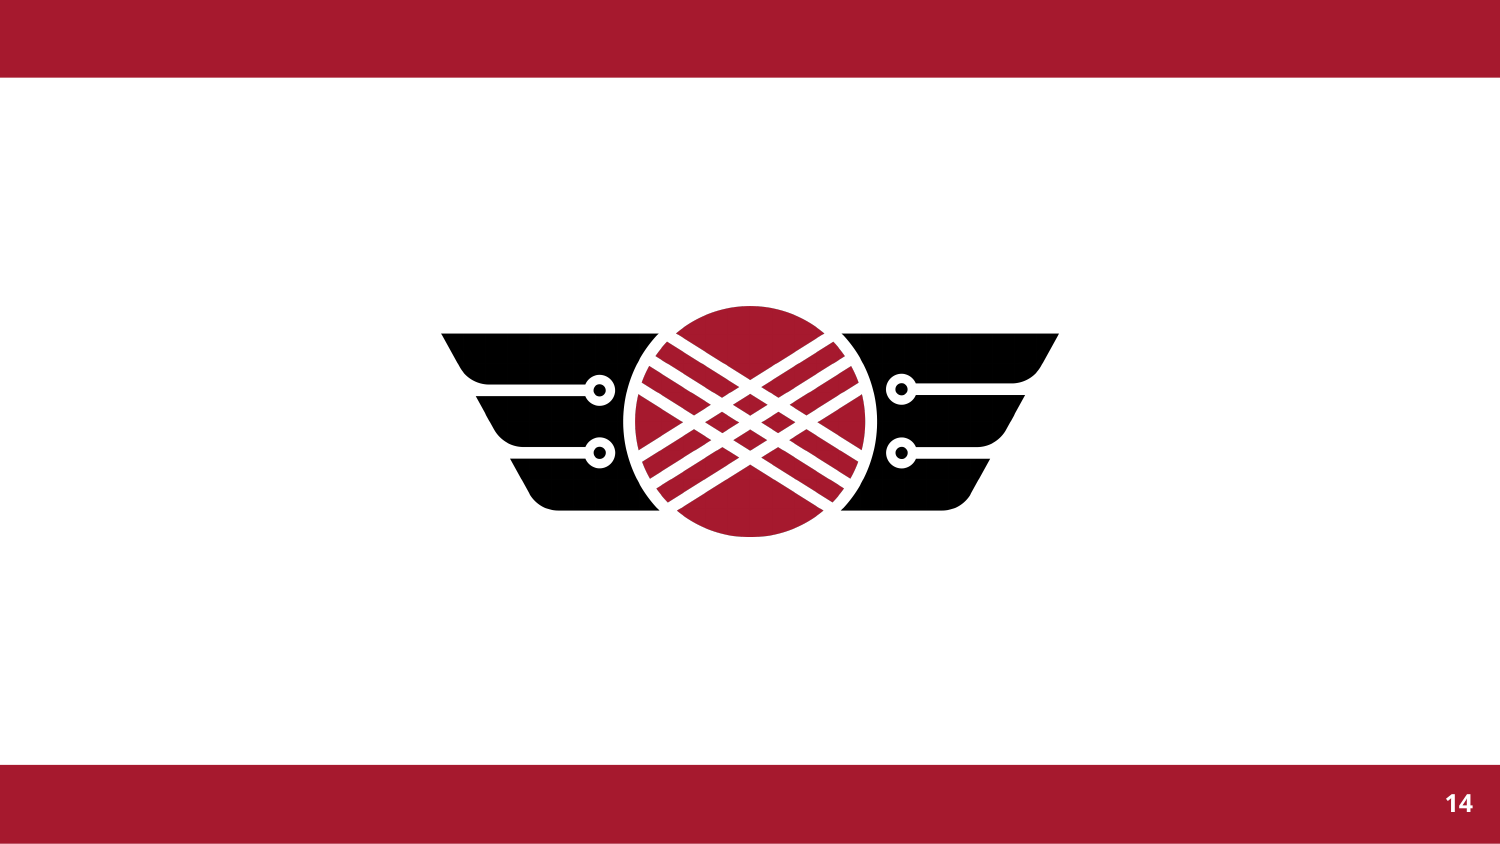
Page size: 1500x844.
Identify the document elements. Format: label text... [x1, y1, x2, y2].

slide_number ‹#› [1389, 764, 1489, 844]
picture [441, 306, 1059, 537]
